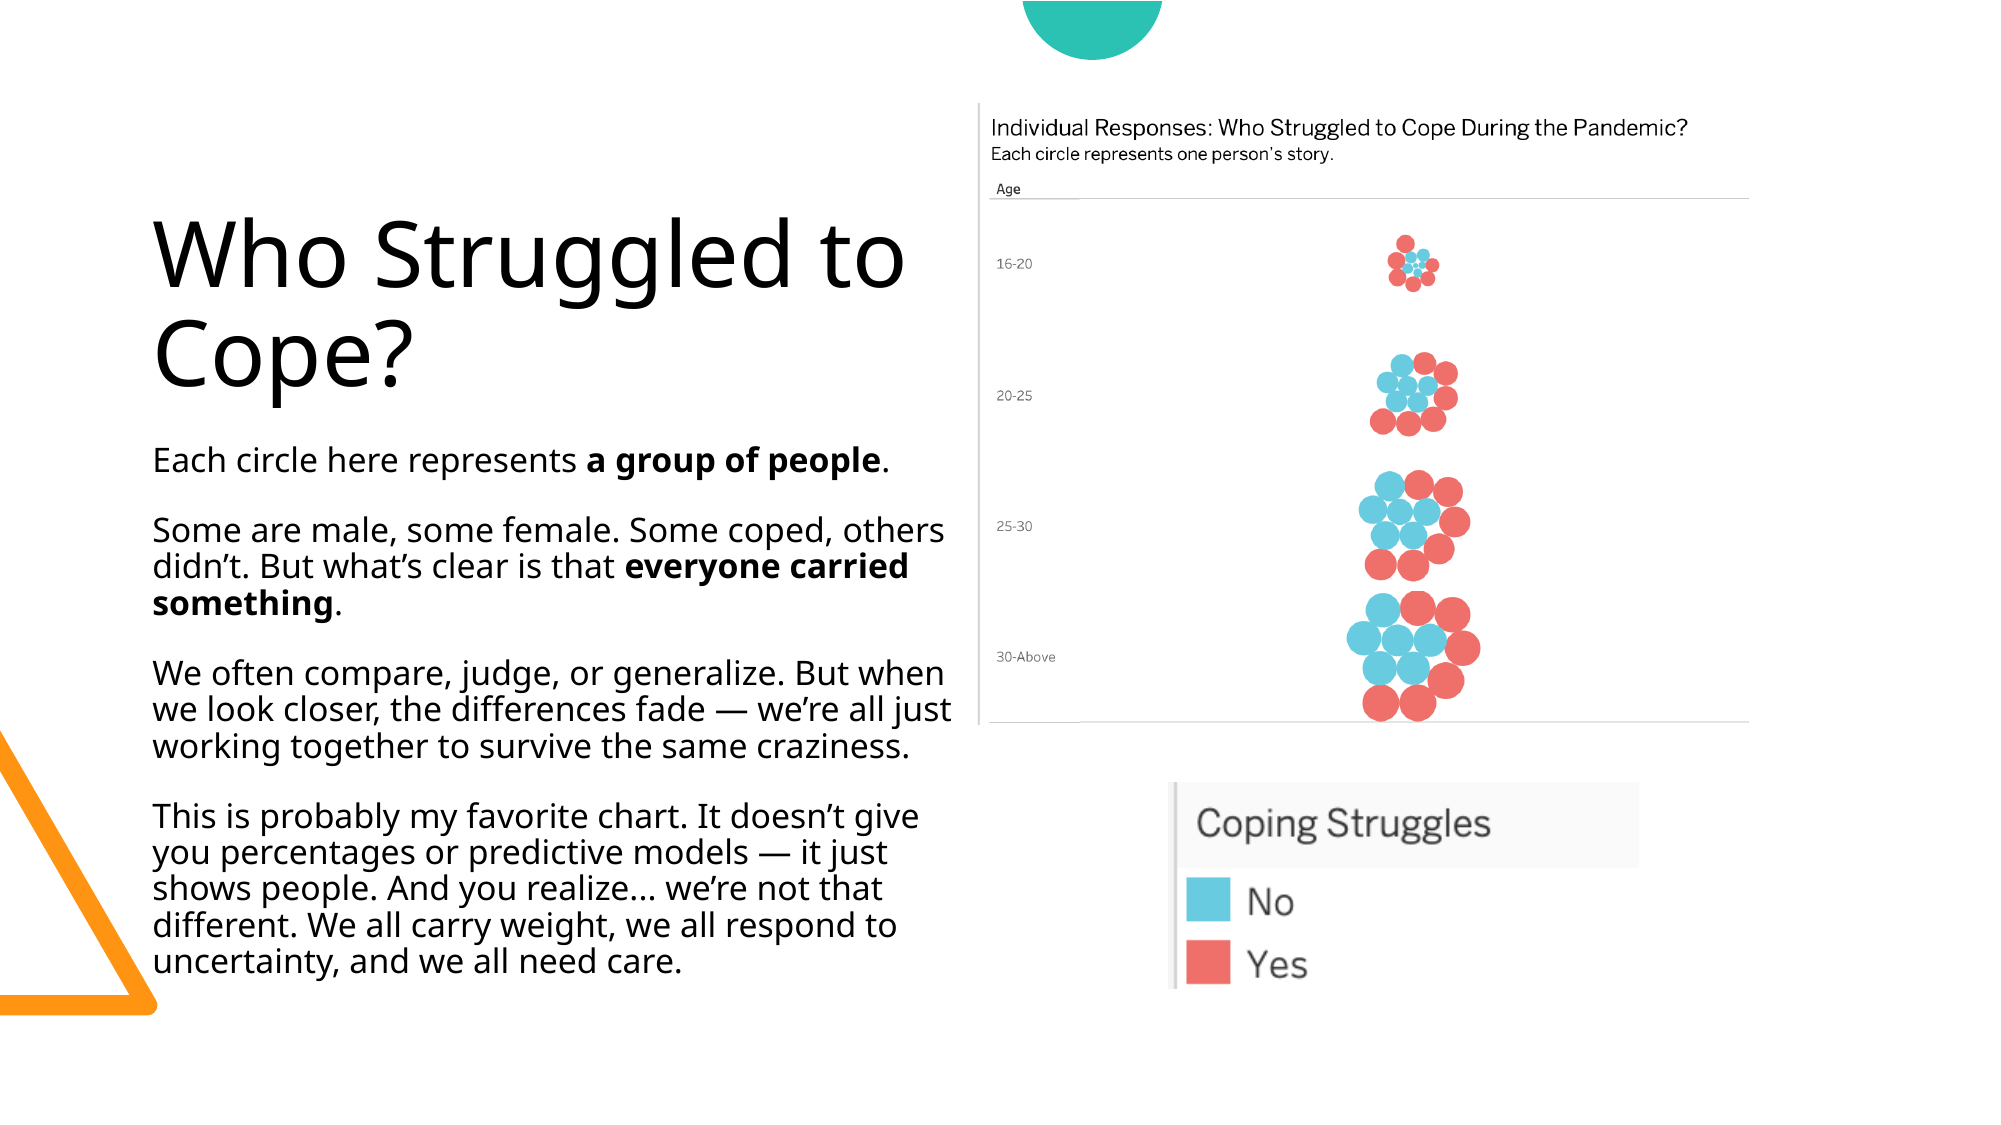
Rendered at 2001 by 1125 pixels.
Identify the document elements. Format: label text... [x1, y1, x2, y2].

list Each circle here represents a group of people. Some are male, some female. Some coped, others didn’t. But what’s clear is that everyone carried something. We often compare, judge, or generalize. But when we look closer, the differences fade — we’re all just working together to survive the same craziness. This is probably my favorite chart. It doesn’t give you percentages or predictive models — it just shows people. And you realize... we’re not that different. We all carry weight, we all respond to uncertainty, and we all need care. [137, 435, 1000, 989]
picture [1167, 782, 1639, 990]
picture [977, 102, 1983, 725]
title Who Struggled to Cope? [137, 32, 1000, 414]
